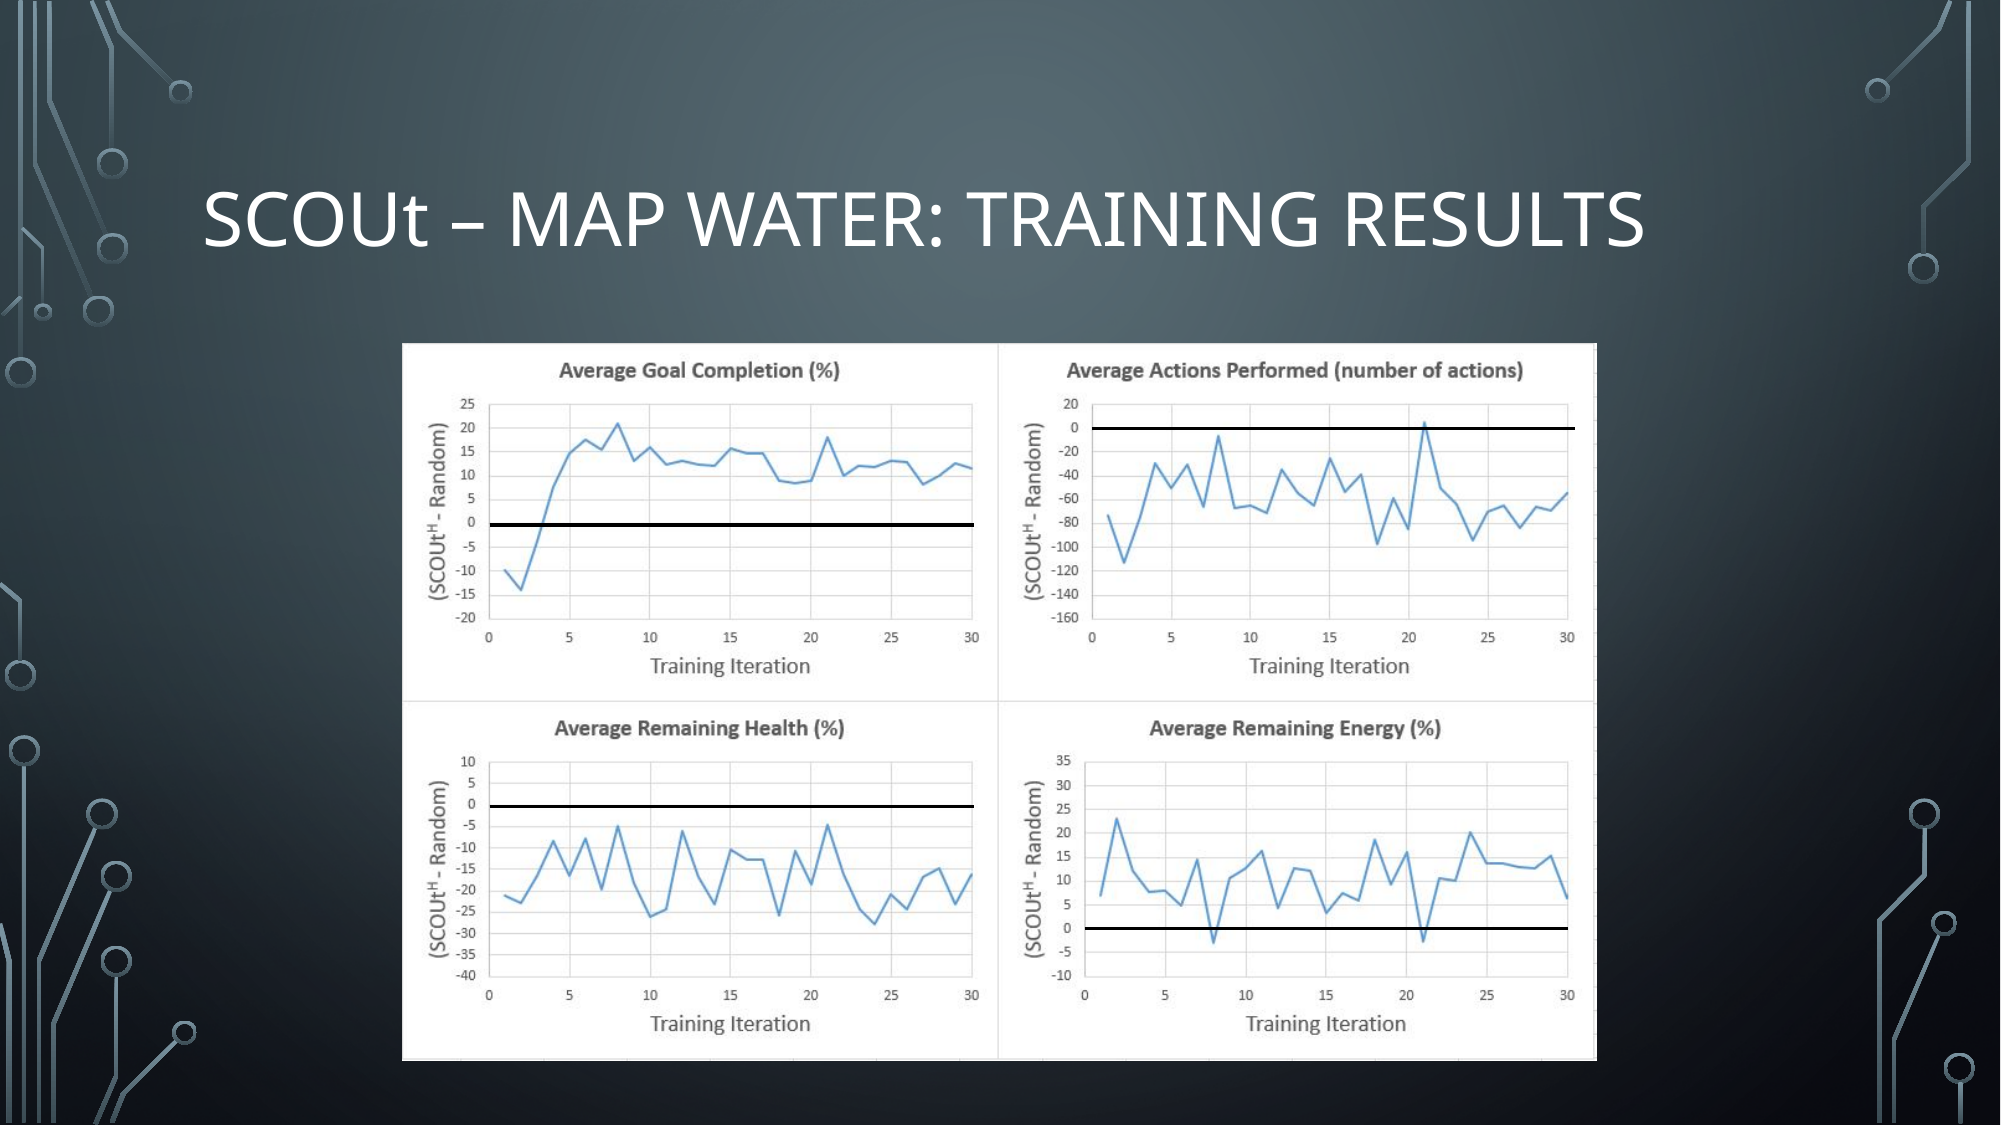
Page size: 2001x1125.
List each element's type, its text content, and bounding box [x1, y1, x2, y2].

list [402, 343, 1598, 1062]
title SCOUt – Map Water: Training Results [187, 101, 1813, 344]
